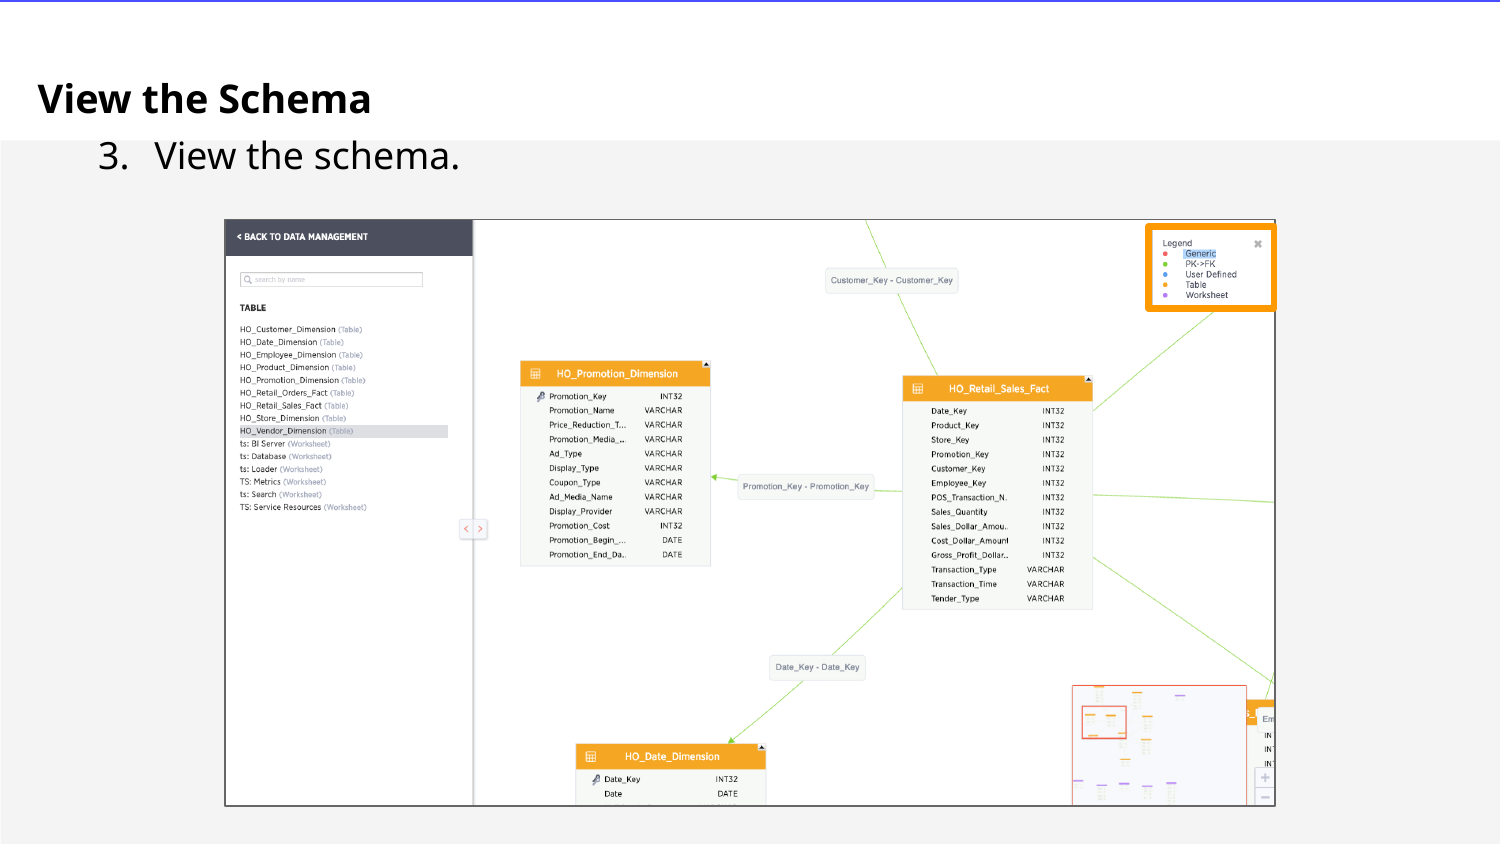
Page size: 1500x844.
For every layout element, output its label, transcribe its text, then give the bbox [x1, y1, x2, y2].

list View the schema. [66, 125, 628, 683]
picture [225, 219, 1275, 806]
title View the Schema [32, 45, 1425, 124]
